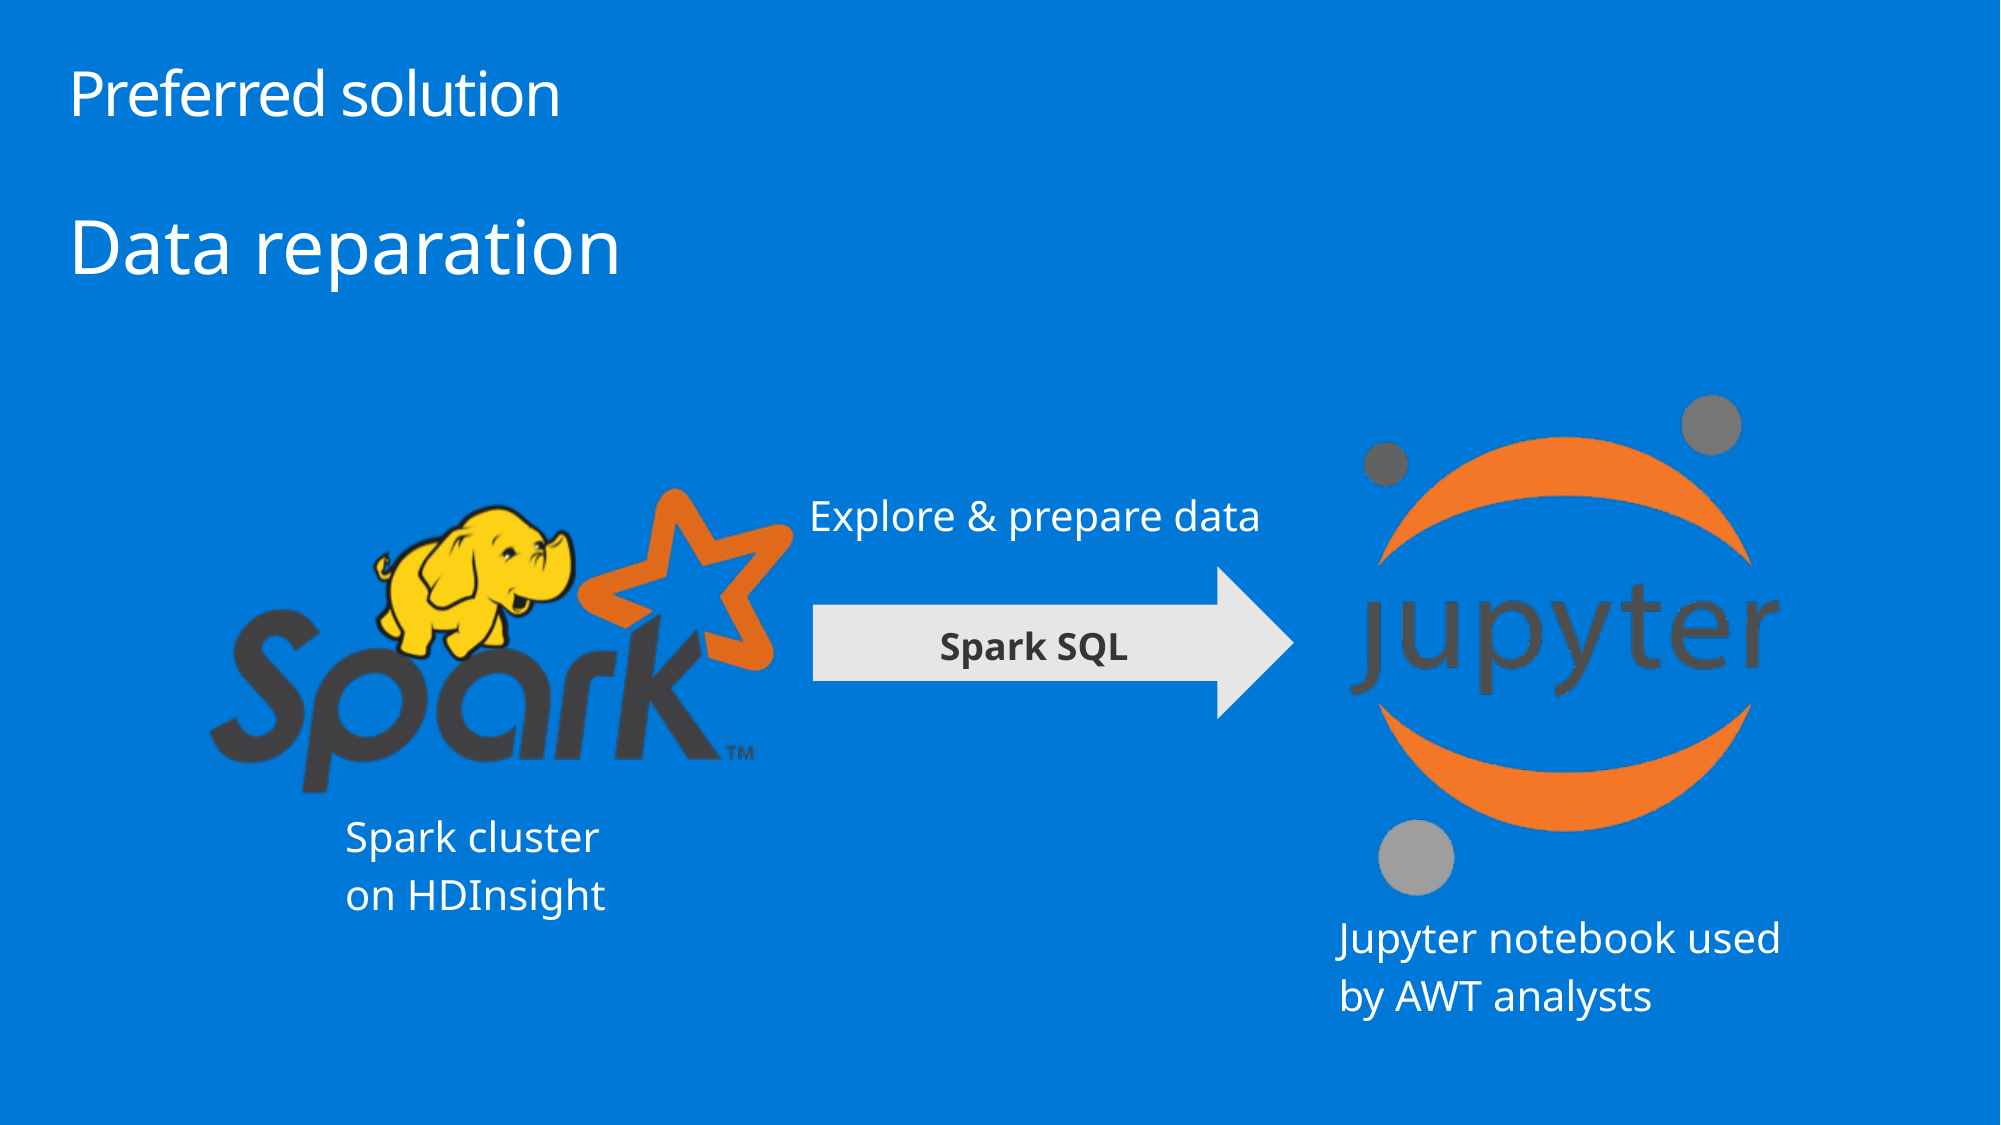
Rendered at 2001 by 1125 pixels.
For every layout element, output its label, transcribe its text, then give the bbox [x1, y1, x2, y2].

text_box Jupyter notebook used by AWT analysts [1308, 914, 1813, 1045]
list Data reparation [44, 195, 1202, 373]
title Preferred solution [44, 47, 1957, 196]
text_box Spark cluster on HDInsight [315, 914, 636, 944]
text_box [207, 372, 1835, 914]
